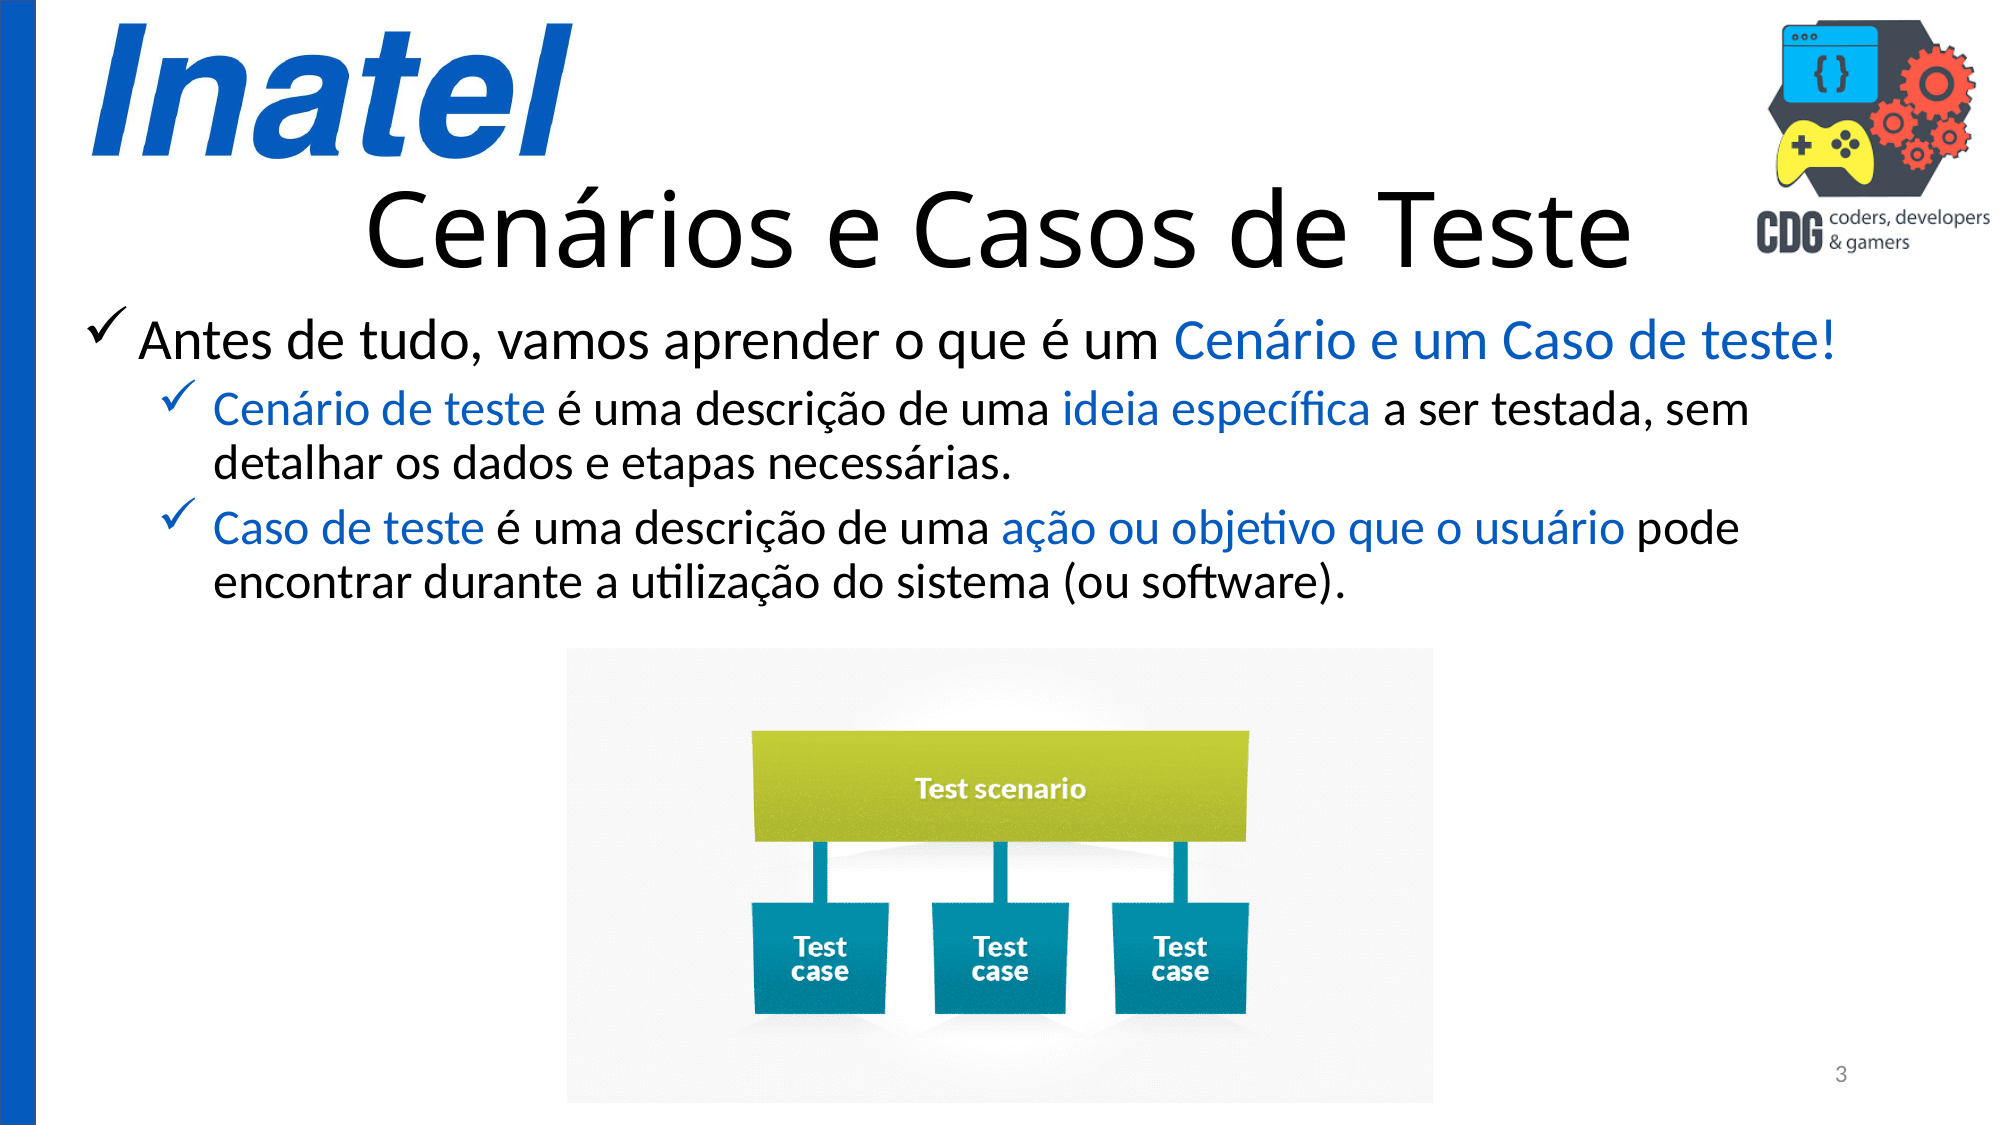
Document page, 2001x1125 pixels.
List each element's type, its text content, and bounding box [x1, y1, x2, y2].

slide_number 3 [1433, 1042, 1863, 1103]
picture [1745, 10, 2000, 266]
text_box [0, 0, 36, 1125]
picture [567, 648, 1433, 1103]
subtitle Antes de tudo, vamos aprender o que é um Cenário e um Caso de teste! Cenário de teste é uma descrição de uma ideia específica a ser testada, sem detalhar os dados e etapas necessárias. Caso de teste é uma descrição de uma ação ou objetivo que o usuário pode encontrar durante a utilização do sistema (ou software). [67, 302, 1933, 947]
title Cenários e Casos de Teste [249, 91, 1750, 298]
picture [91, 23, 573, 159]
